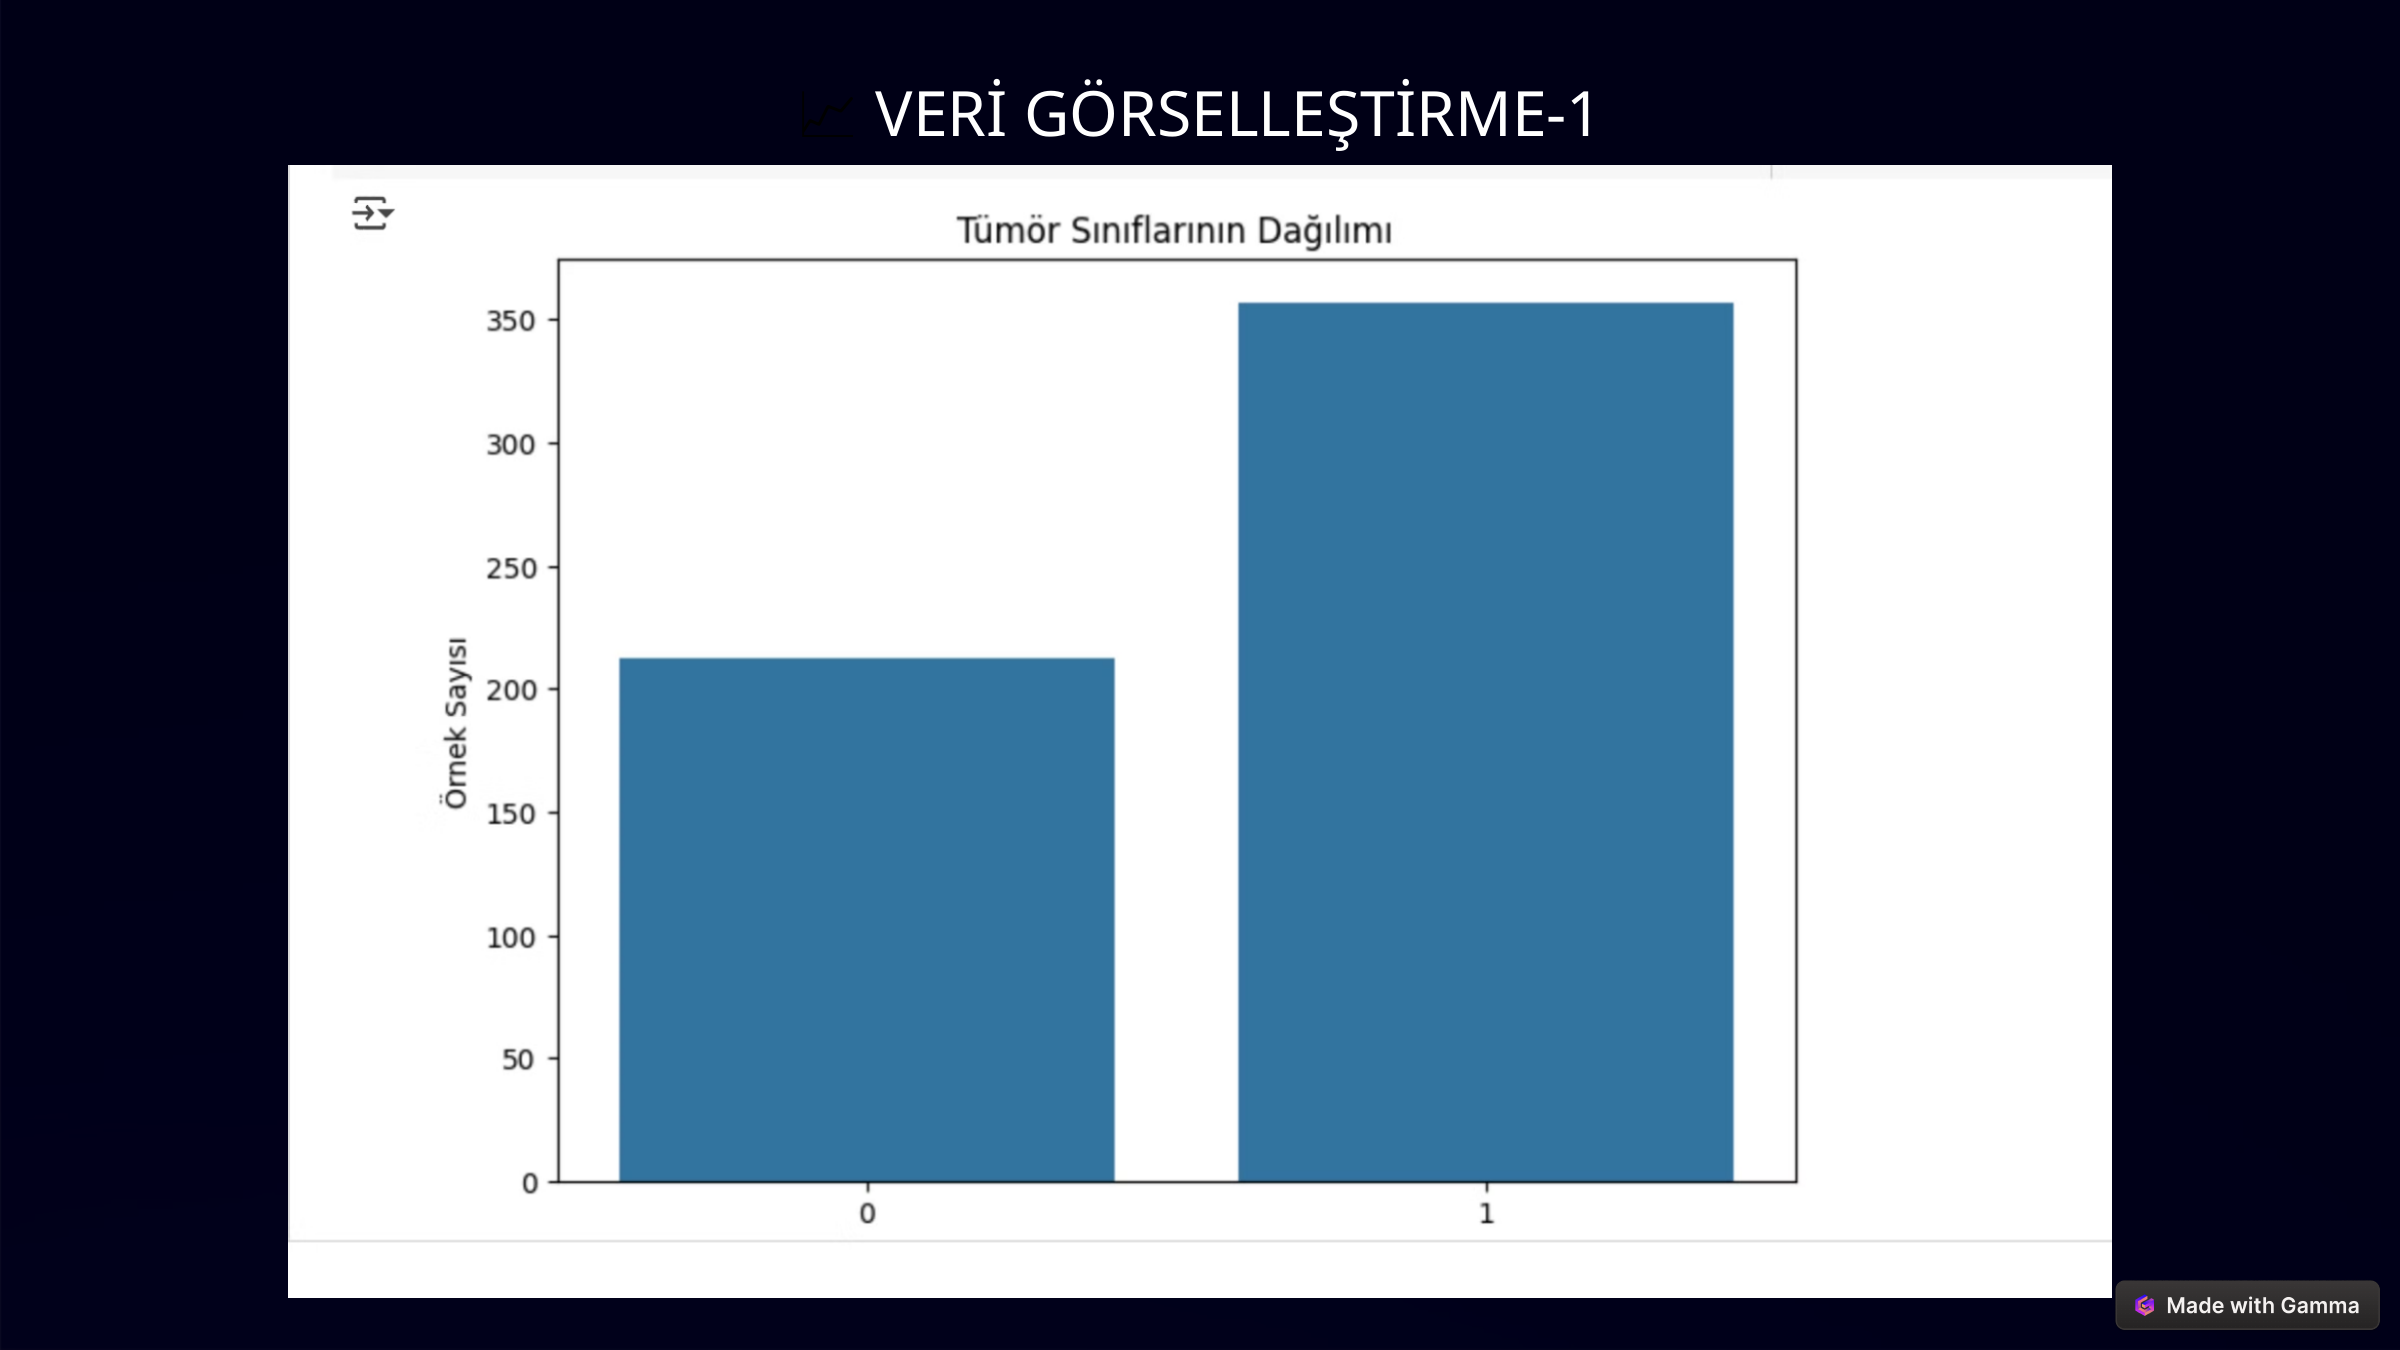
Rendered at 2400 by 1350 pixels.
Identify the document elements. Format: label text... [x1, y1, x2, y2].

text_box 📈 VERİ GÖRSELLEŞTİRME-1 [782, 69, 1618, 150]
picture [288, 165, 2389, 1339]
